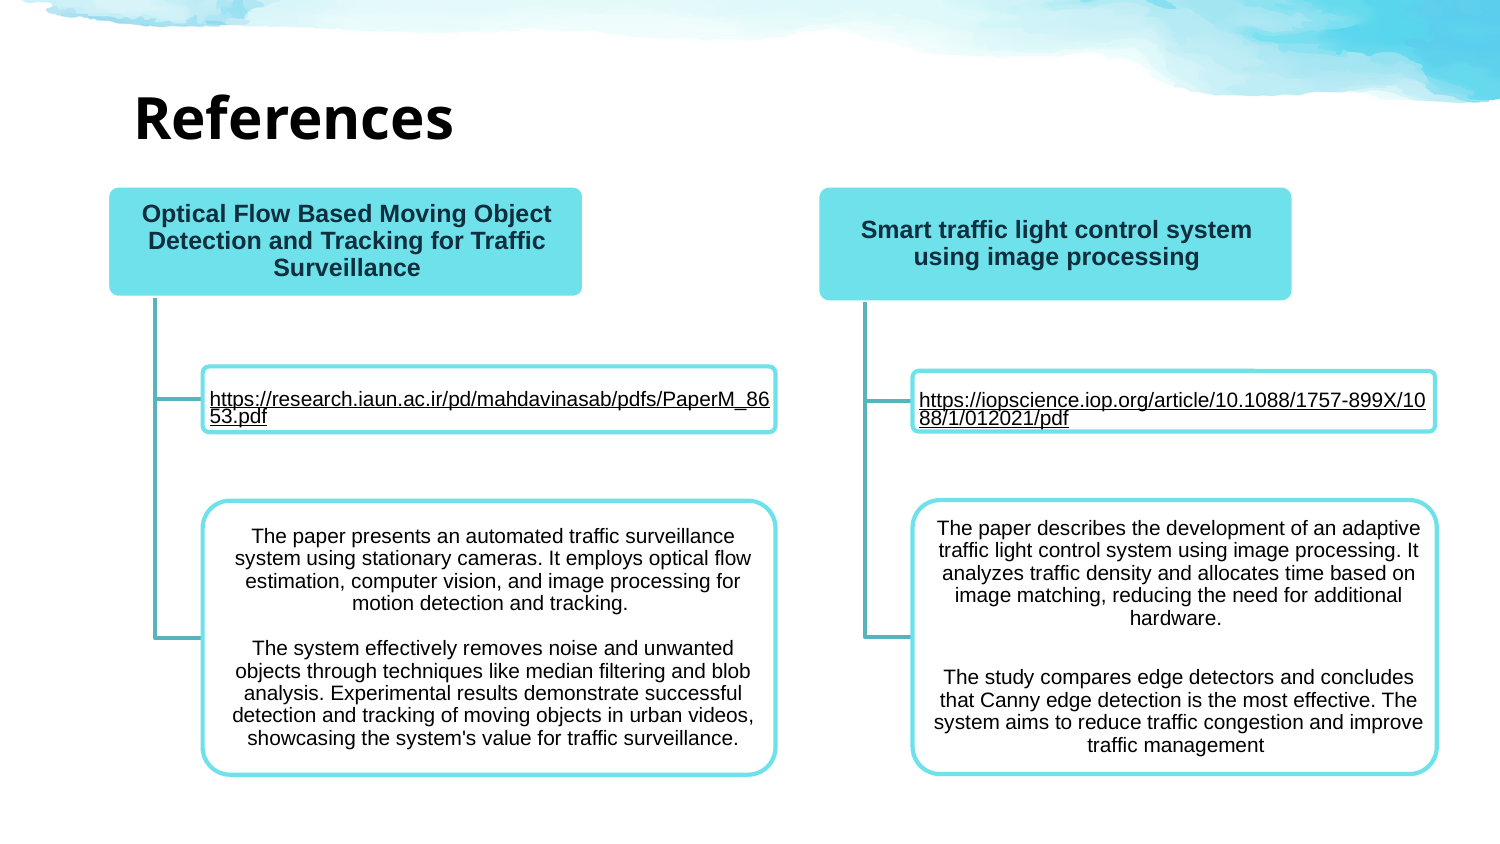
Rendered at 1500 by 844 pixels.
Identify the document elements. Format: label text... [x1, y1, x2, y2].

title References [118, 65, 1382, 160]
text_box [106, 182, 1437, 779]
picture [0, 0, 1500, 844]
